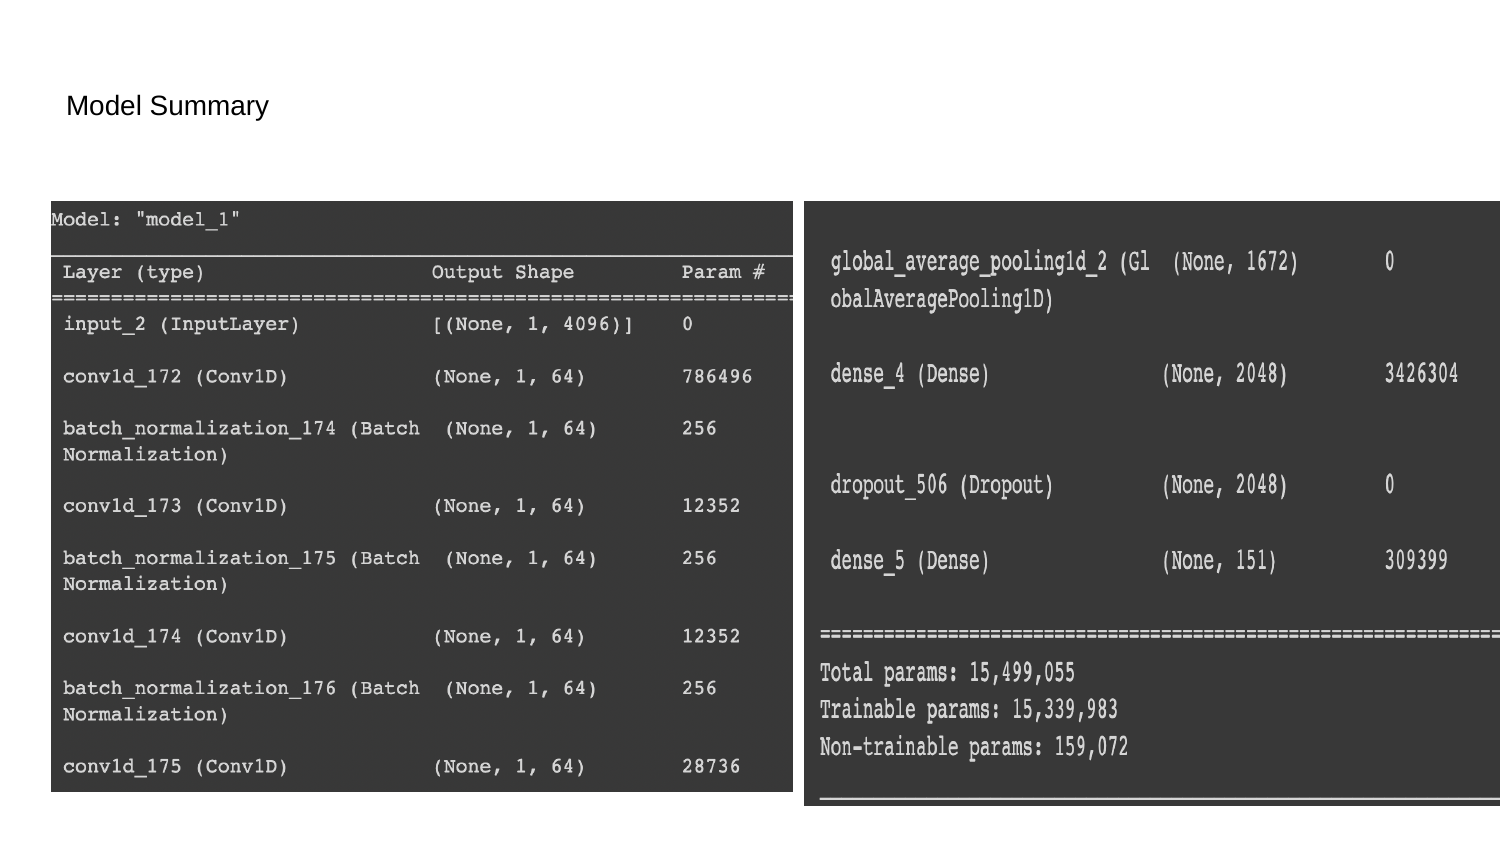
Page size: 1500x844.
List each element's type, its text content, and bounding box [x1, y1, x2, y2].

picture [804, 200, 1500, 806]
title Model Summary [51, 72, 1449, 137]
picture [50, 200, 793, 792]
